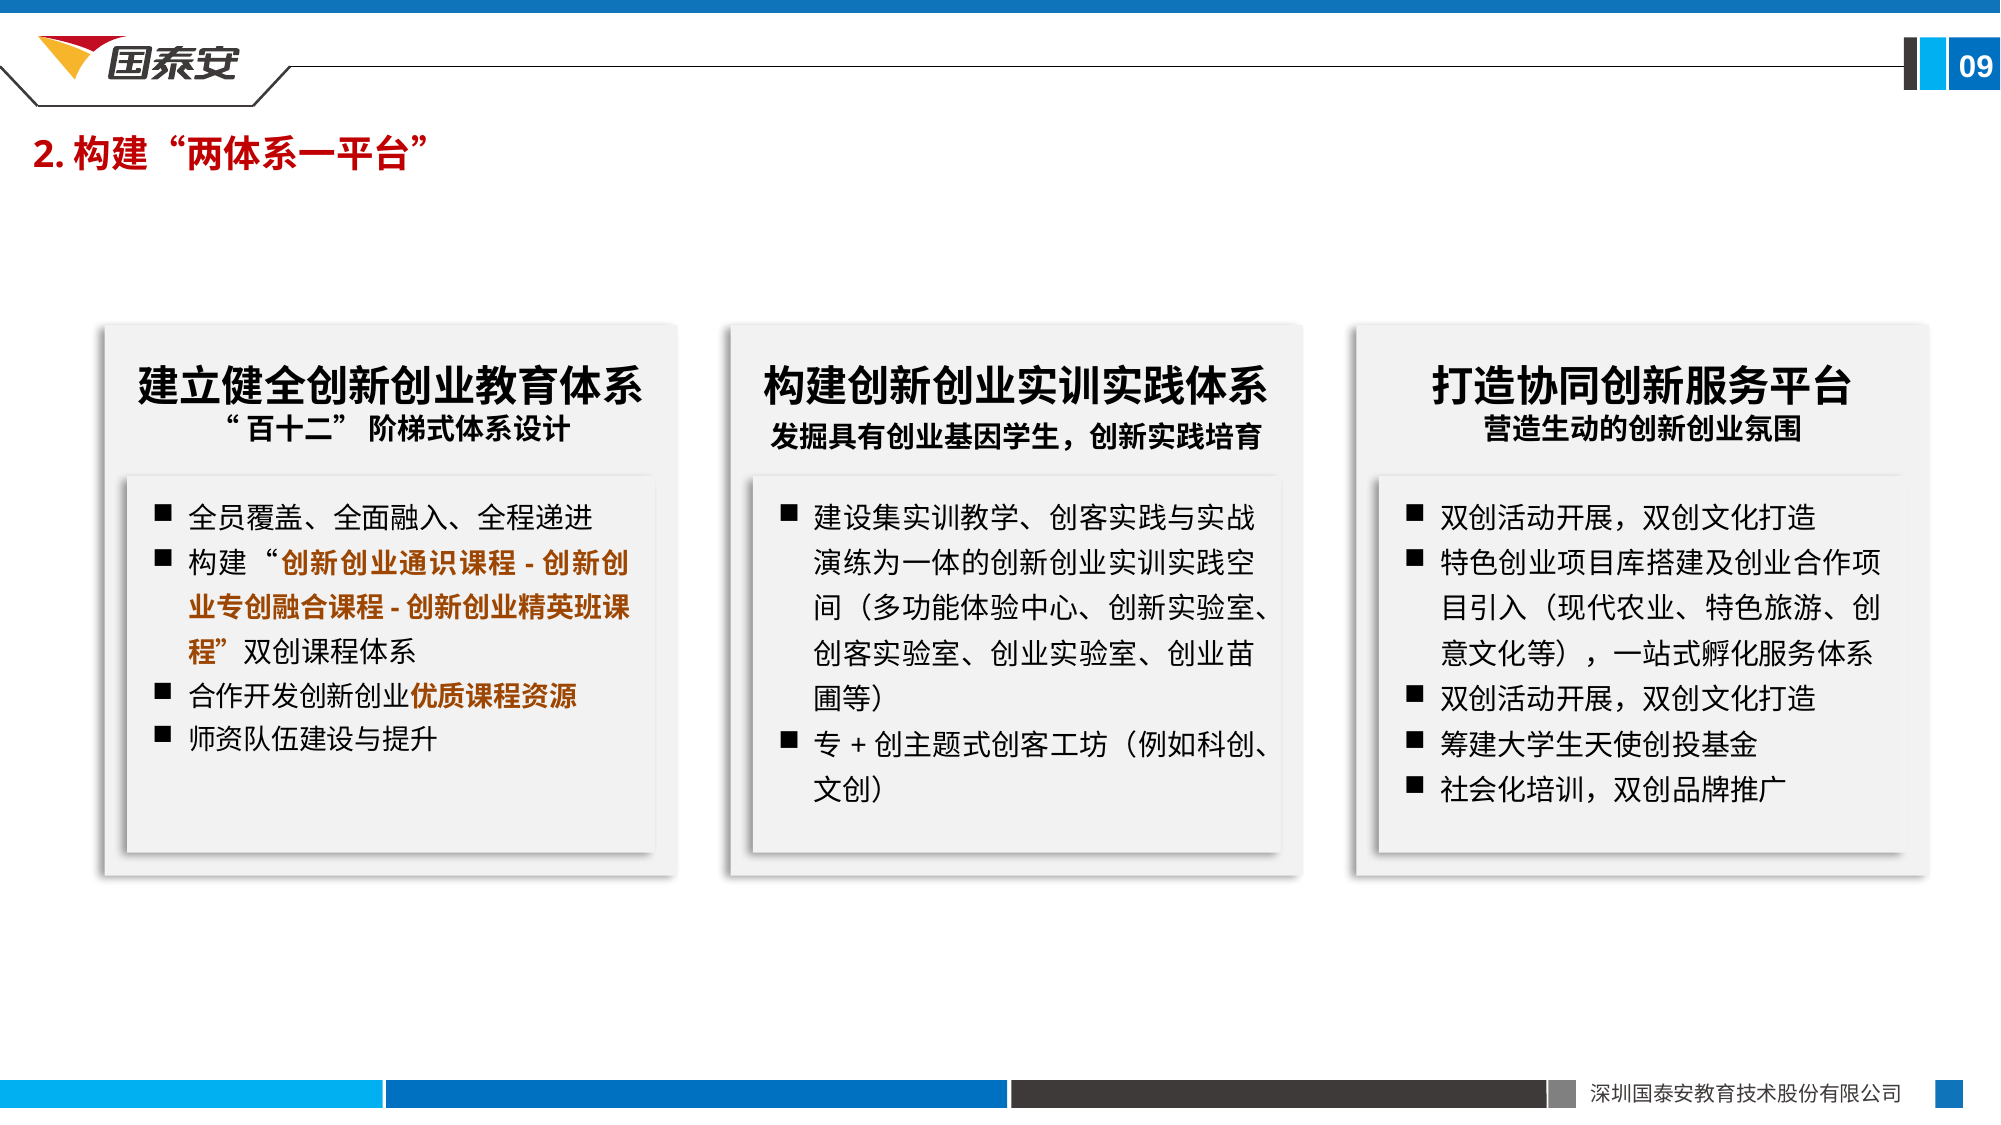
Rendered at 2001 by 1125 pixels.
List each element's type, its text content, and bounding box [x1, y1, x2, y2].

text_box 建立健全创新创业教育体系 “百十二” 阶梯式体系设计 [104, 324, 678, 876]
text_box 打造协同创新服务平台 营造生动的创新创业氛围 [1356, 324, 1930, 876]
text_box 构建创新创业实训实践体系 发掘具有创业基因学生，创新实践培育 [730, 324, 1304, 876]
text_box 2.构建“两体系一平台” [18, 122, 464, 183]
text_box 全员覆盖、全面融入、全程递进 构建“创新创业通识课程-创新创业专创融合课程-创新创业精英班课程”双创课程体系 合作开发创新创业优质课程资源 师资队伍建设与提升 [127, 476, 656, 853]
text_box 09 [1944, 38, 2000, 91]
text_box 双创活动开展，双创文化打造 特色创业项目库搭建及创业合作项目引入（现代农业、特色旅游、创意文化等），一站式孵化服务体系 双创活动开展，双创文化打造 筹建大学生天使创投基金 社会化培训，双创品牌推广 [1378, 476, 1907, 853]
text_box 建设集实训教学、创客实践与实战演练为一体的创新创业实训实践空间（多功能体验中心、创新实验室、创客实验室、创业实验室、创业苗圃等） 专+创主题式创客工坊（例如科创、文创） [752, 476, 1281, 853]
